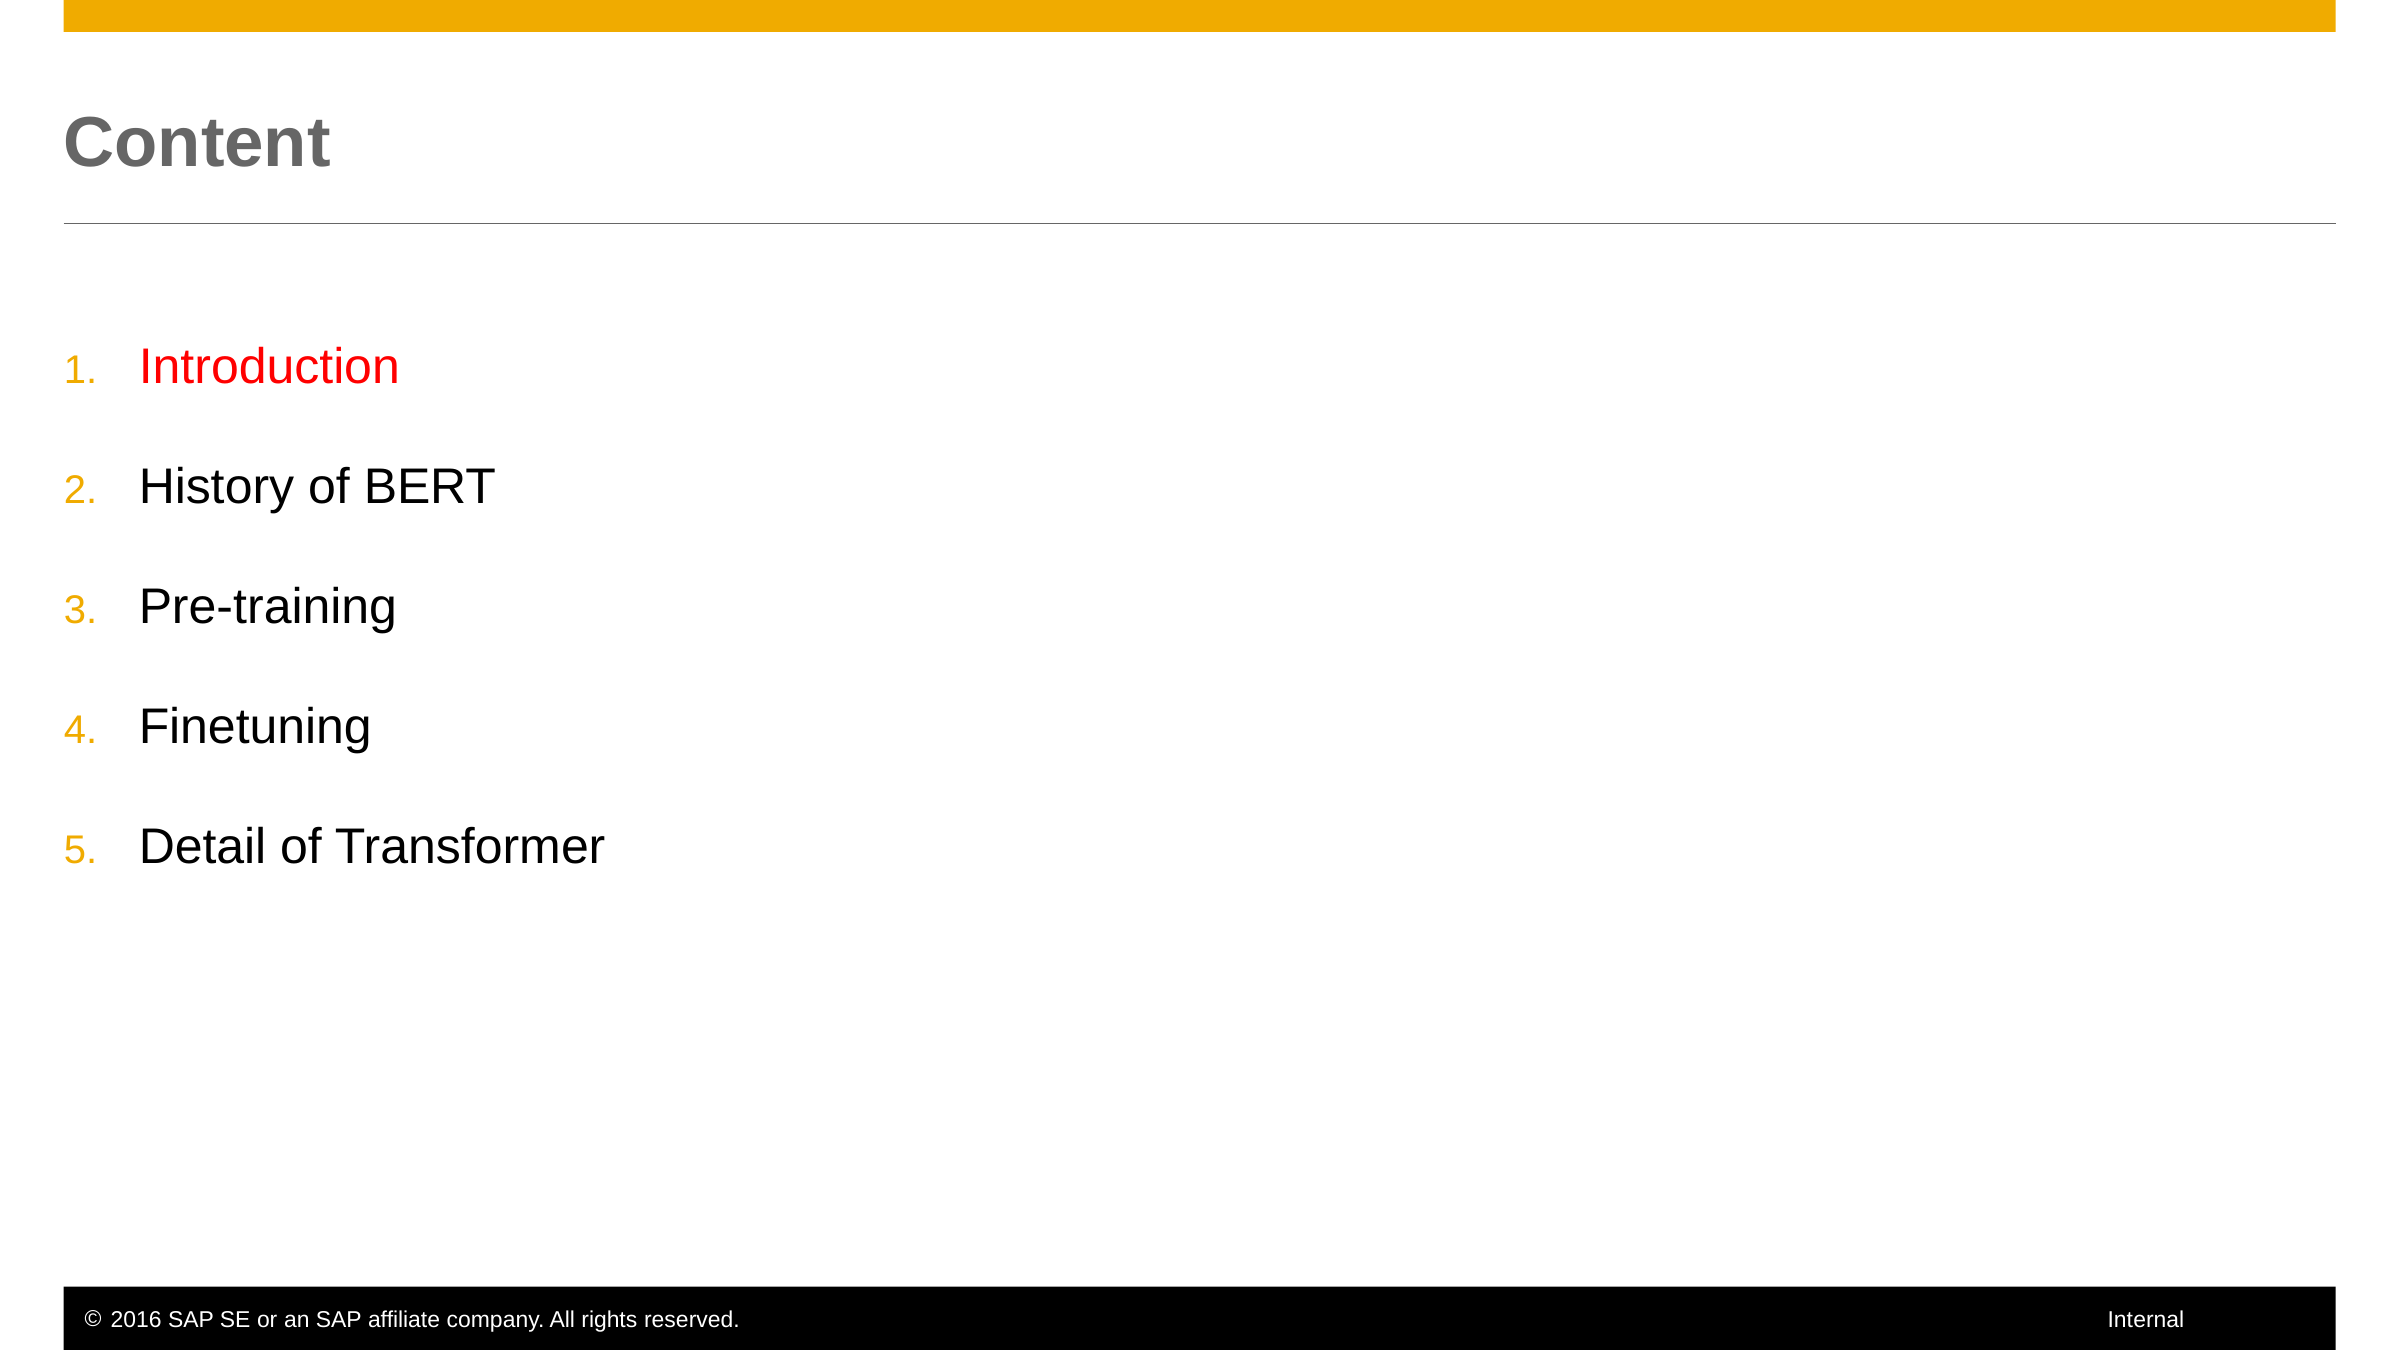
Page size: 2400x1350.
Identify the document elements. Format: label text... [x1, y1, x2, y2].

list Introduction History of BERT Pre-training Finetuning Detail of Transformer [63, 333, 2336, 1198]
title Content [63, 63, 2336, 213]
